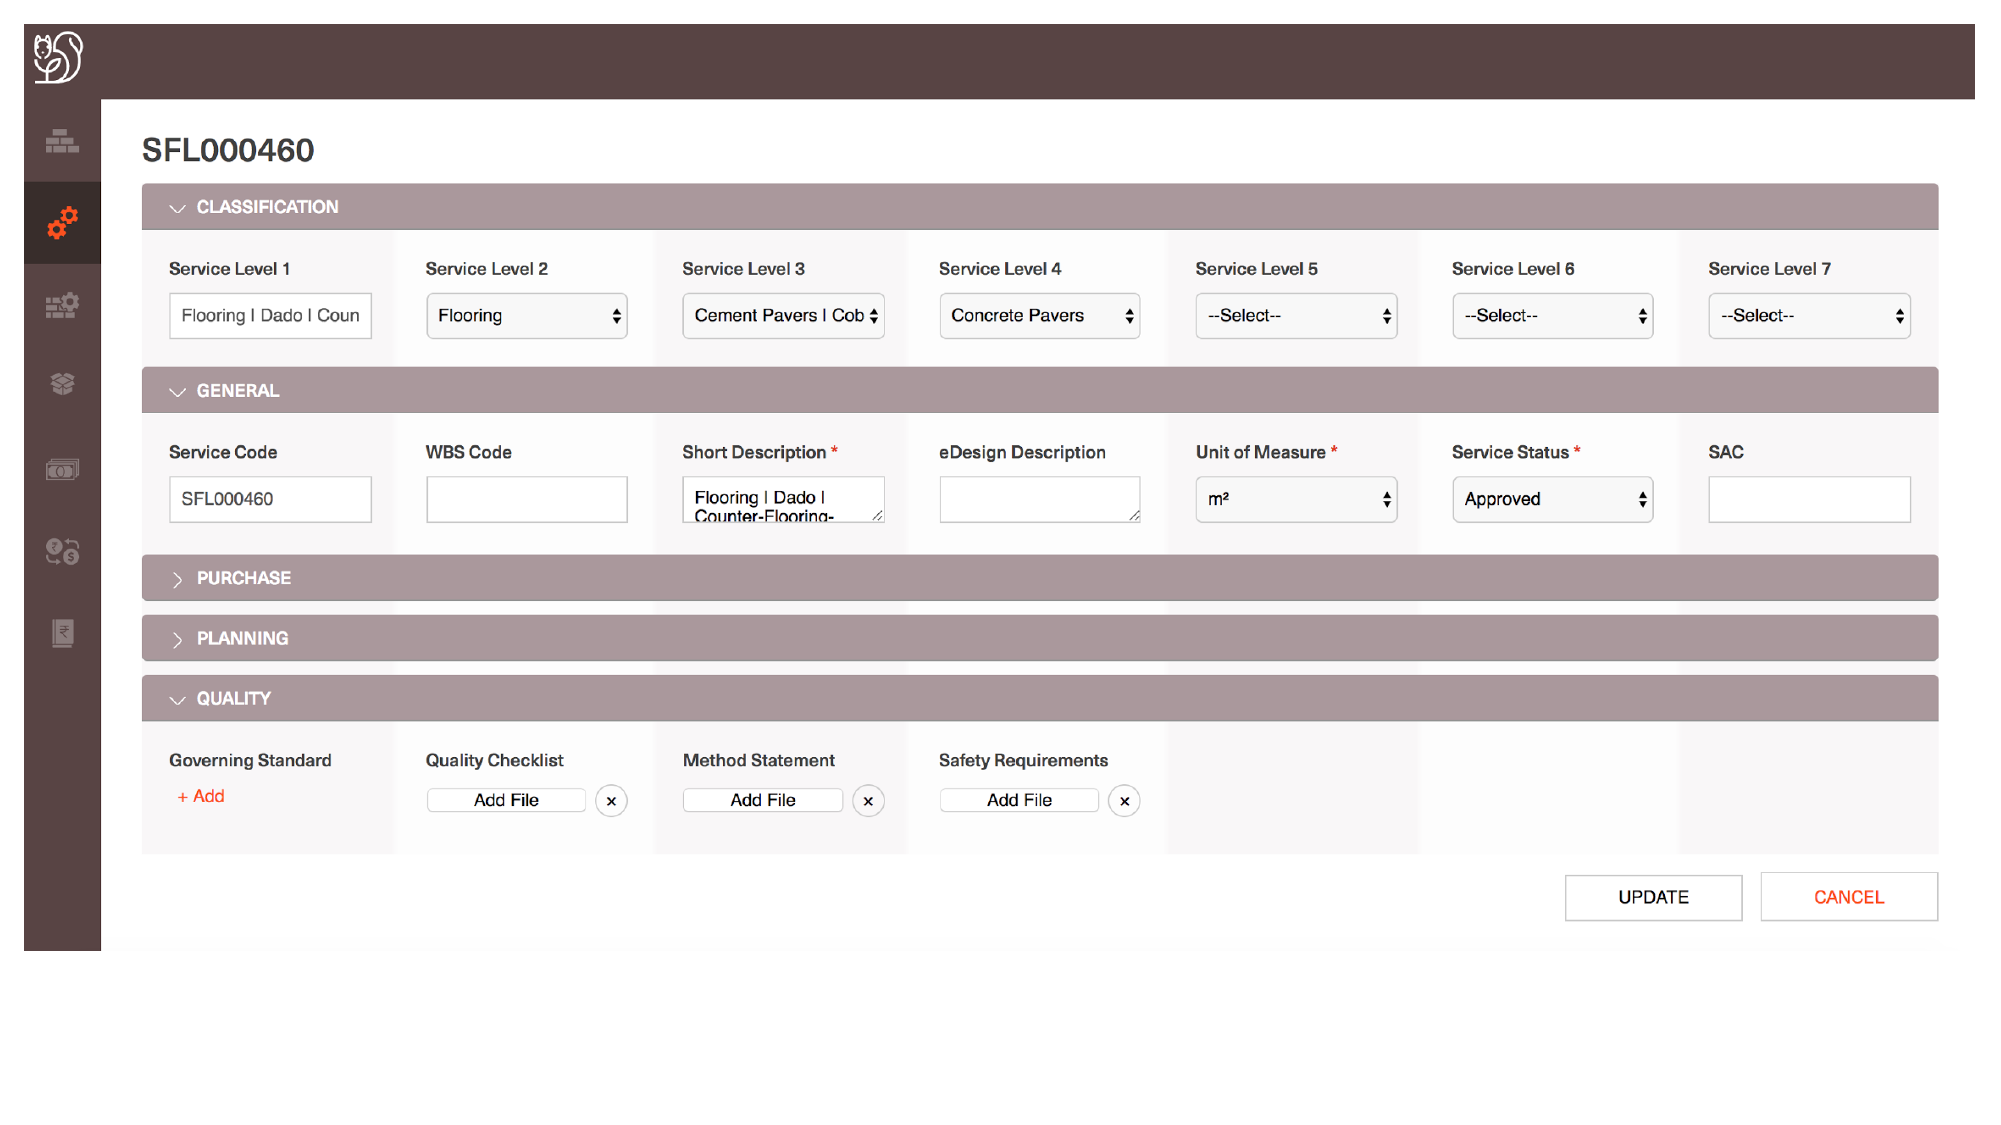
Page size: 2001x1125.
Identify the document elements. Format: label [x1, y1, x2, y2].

picture [24, 24, 1976, 951]
